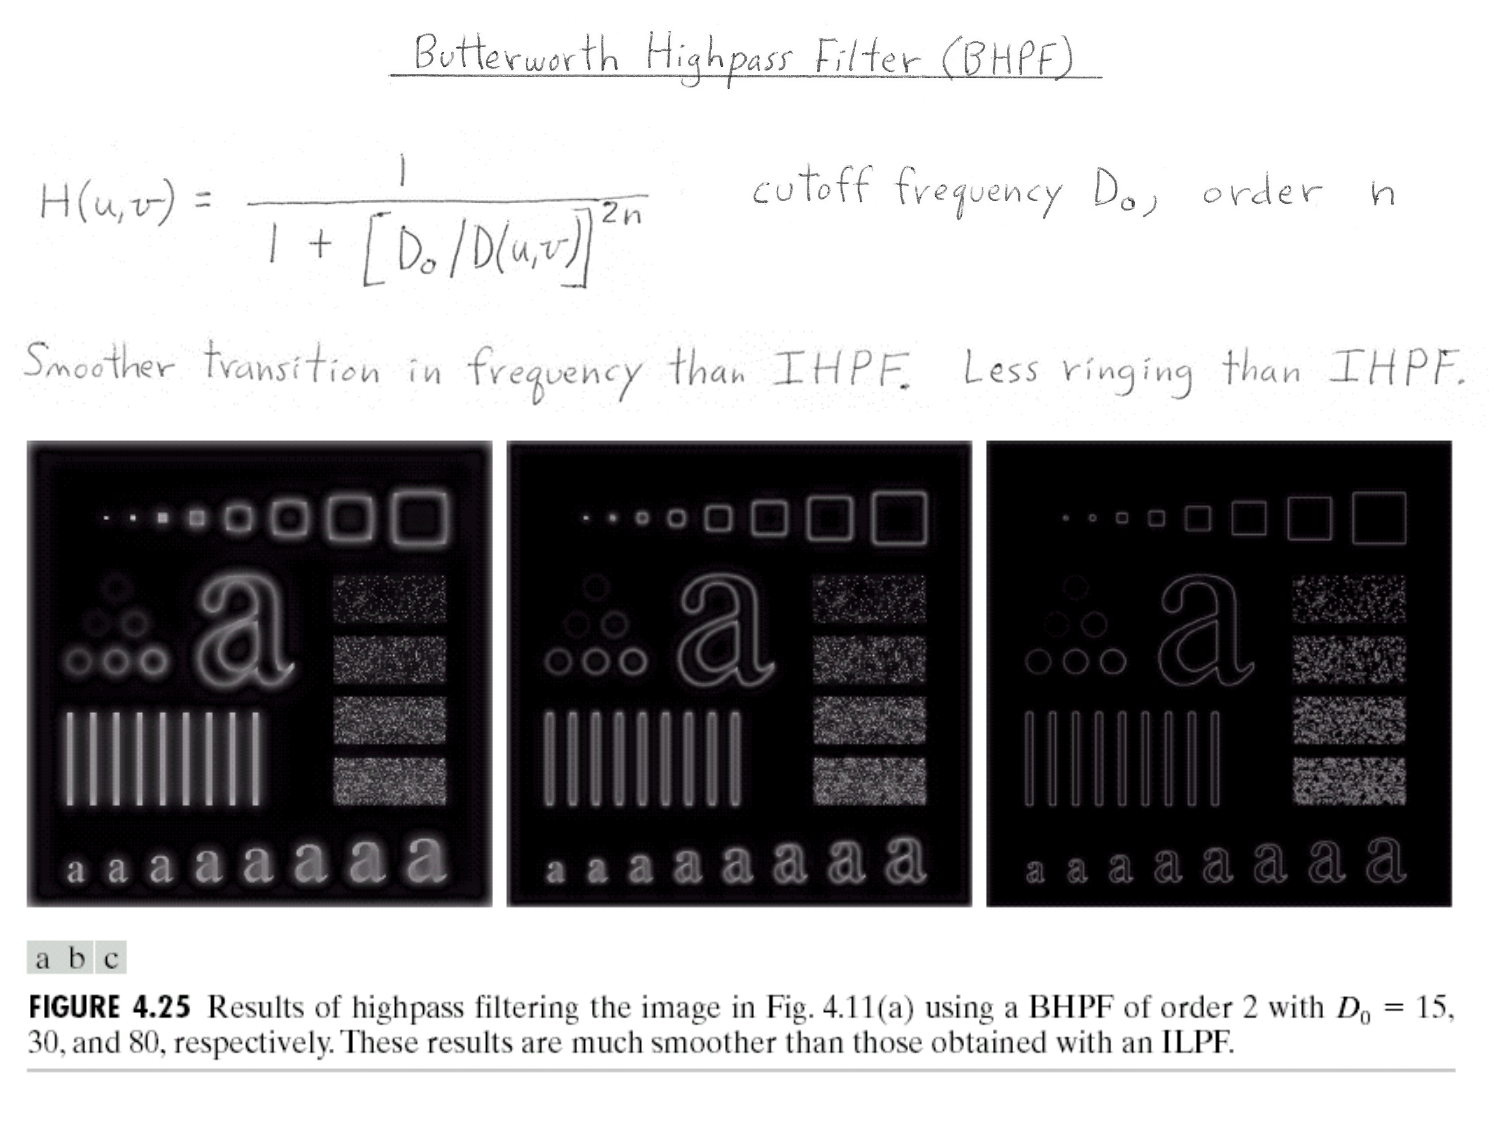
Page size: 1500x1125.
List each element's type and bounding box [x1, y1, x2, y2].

picture [29, 127, 685, 316]
picture [359, 0, 1141, 114]
picture [14, 434, 1463, 1076]
picture [14, 329, 1490, 427]
picture [734, 149, 1417, 232]
